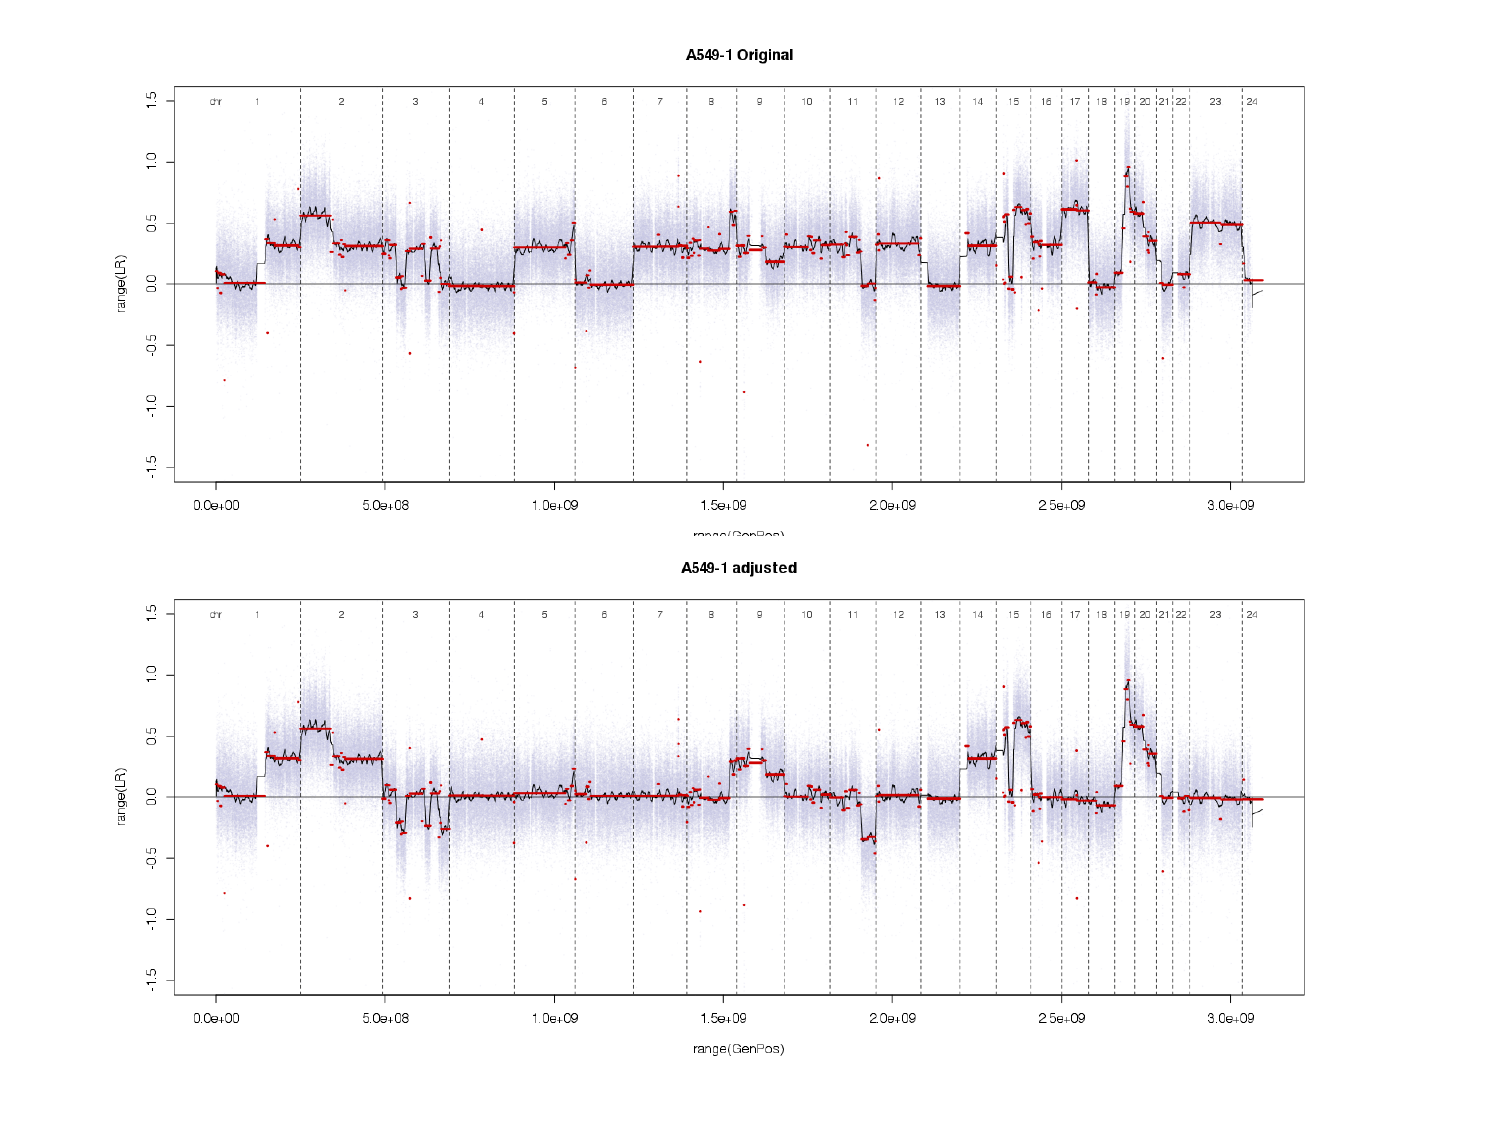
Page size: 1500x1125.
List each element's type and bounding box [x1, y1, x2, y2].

picture [110, 23, 1336, 1073]
